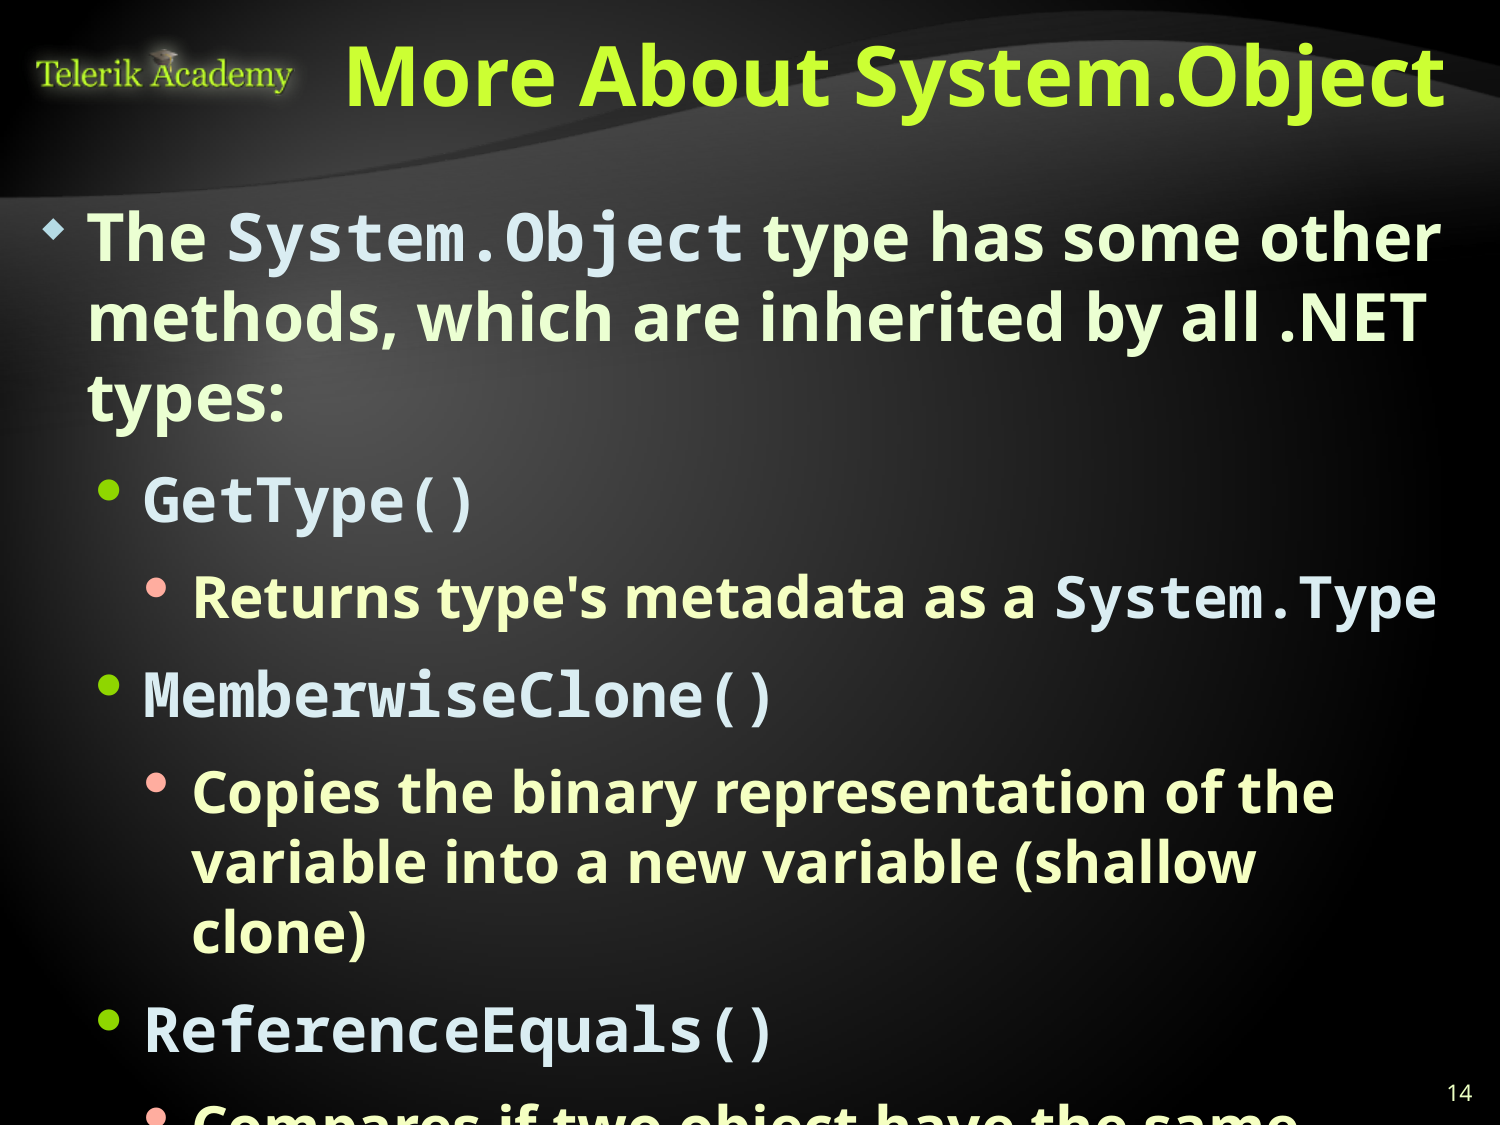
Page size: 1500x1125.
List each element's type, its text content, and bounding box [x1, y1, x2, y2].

list The System.Object type has some other methods, which are inherited by all .NET types: GetType() Returns type's metadata as a System.Type MemberwiseClone() Copies the binary representation of the variable into a new variable (shallow clone) ReferenceEquals() Compares if two object have the same reference [24, 187, 1463, 1088]
slide_number 14 [1412, 1074, 1488, 1113]
title More About System.Object [300, 12, 1463, 150]
picture [0, 0, 1500, 1125]
